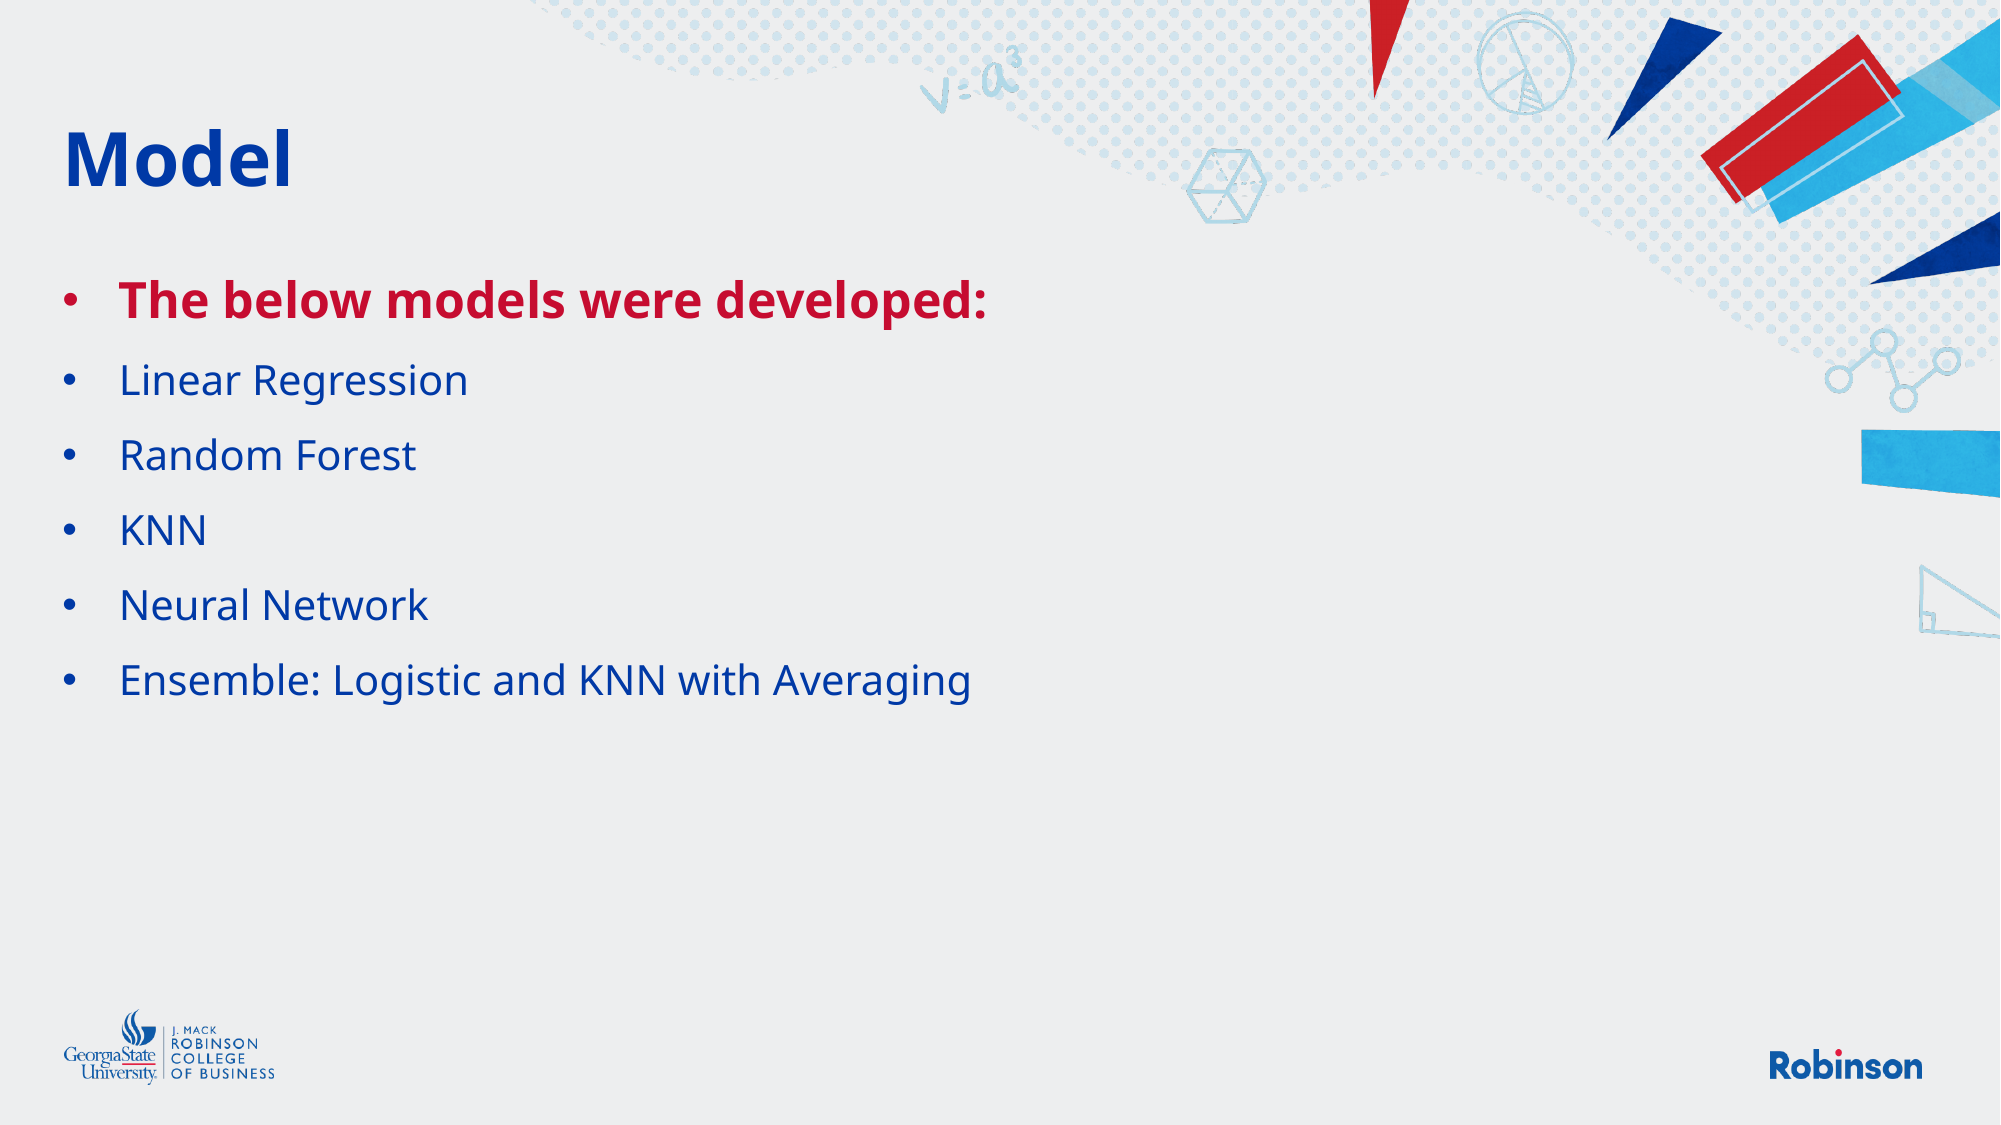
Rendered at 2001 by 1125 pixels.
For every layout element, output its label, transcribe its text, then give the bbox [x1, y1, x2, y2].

picture [0, 0, 2000, 1125]
list The below models were developed: Linear Regression Random Forest KNN Neural Network Ensemble: Logistic and KNN with Averaging [62, 268, 1938, 954]
title Model [62, 121, 1938, 203]
